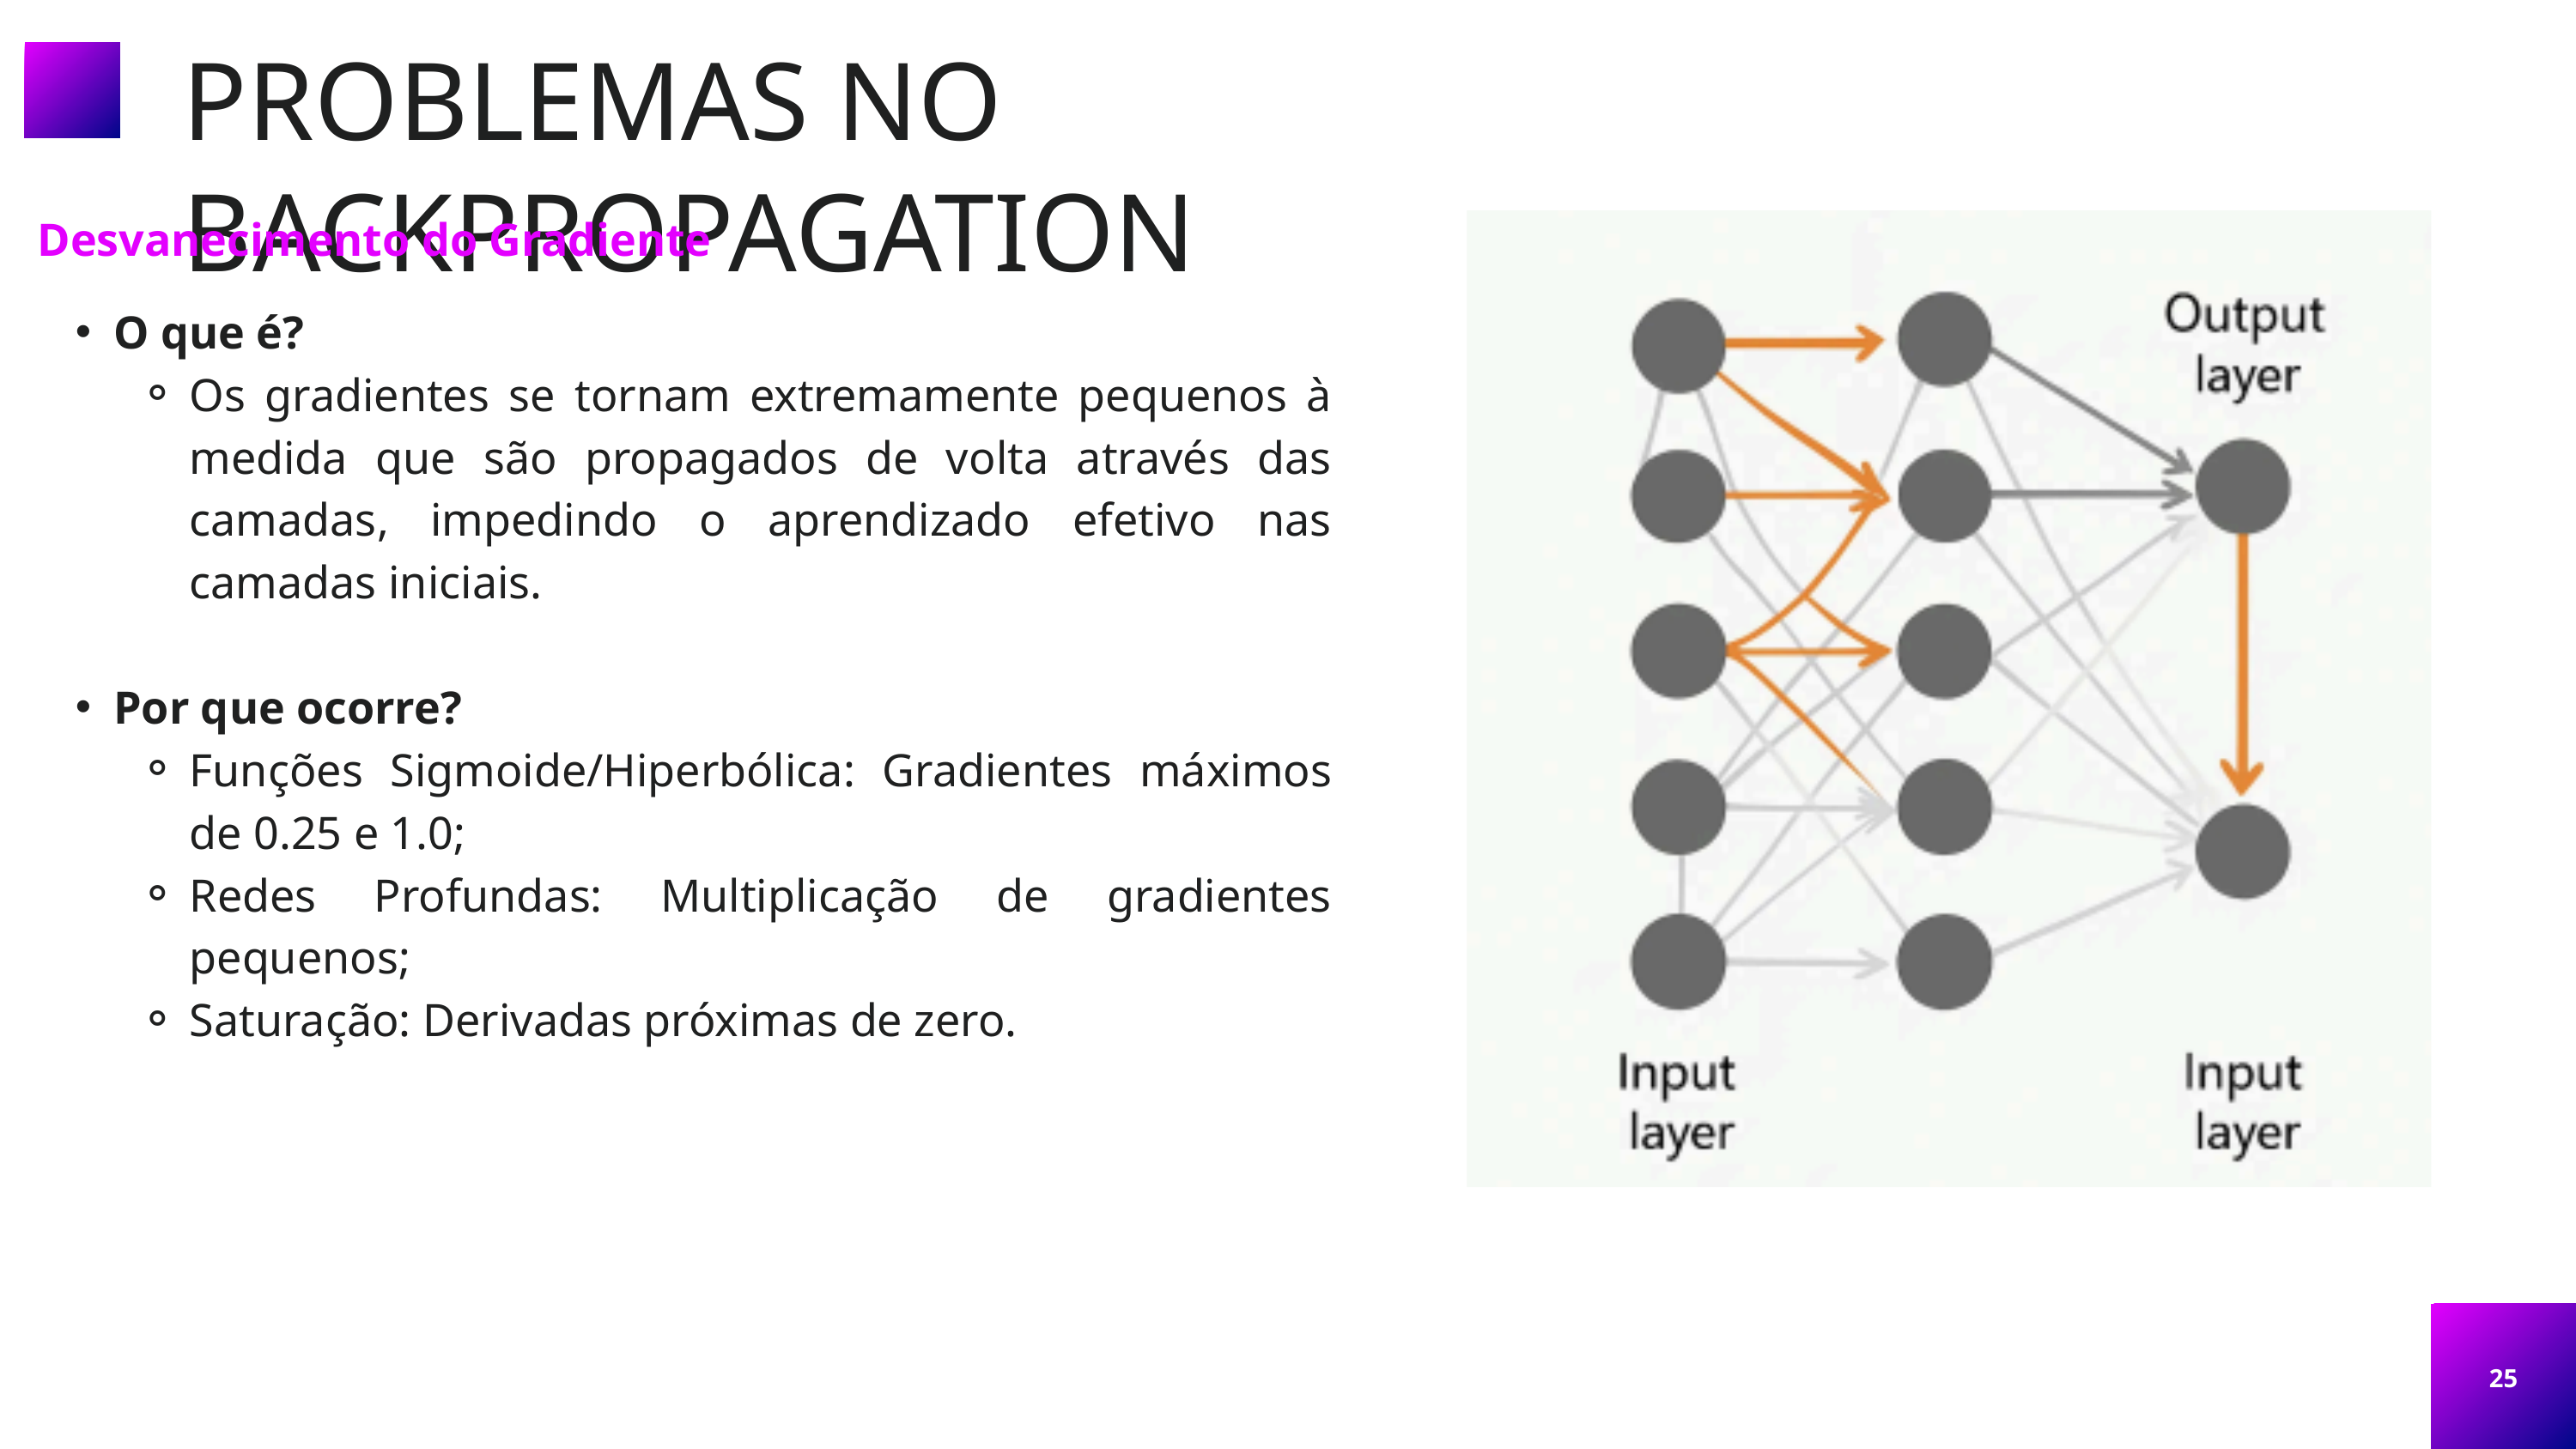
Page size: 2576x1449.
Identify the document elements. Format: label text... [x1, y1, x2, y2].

text_box O que é? Os gradientes se tornam extremamente pequenos à medida que são propagados de volta através das camadas, impedindo o aprendizado efetivo nas camadas iniciais. Por que ocorre? Funções Sigmoide/Hiperbólica: Gradientes máximos de 0.25 e 1.0; Redes Profundas: Multiplicação de gradientes pequenos; Saturação: Derivadas próximas de zero. [37, 294, 1333, 1109]
text_box PROBLEMAS NO BACKPROPAGATION [182, 31, 1823, 294]
text_box [1467, 210, 2432, 1187]
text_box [2430, 1303, 2576, 1449]
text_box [24, 42, 121, 138]
text_box Desvanecimento do Gradiente [37, 203, 904, 266]
